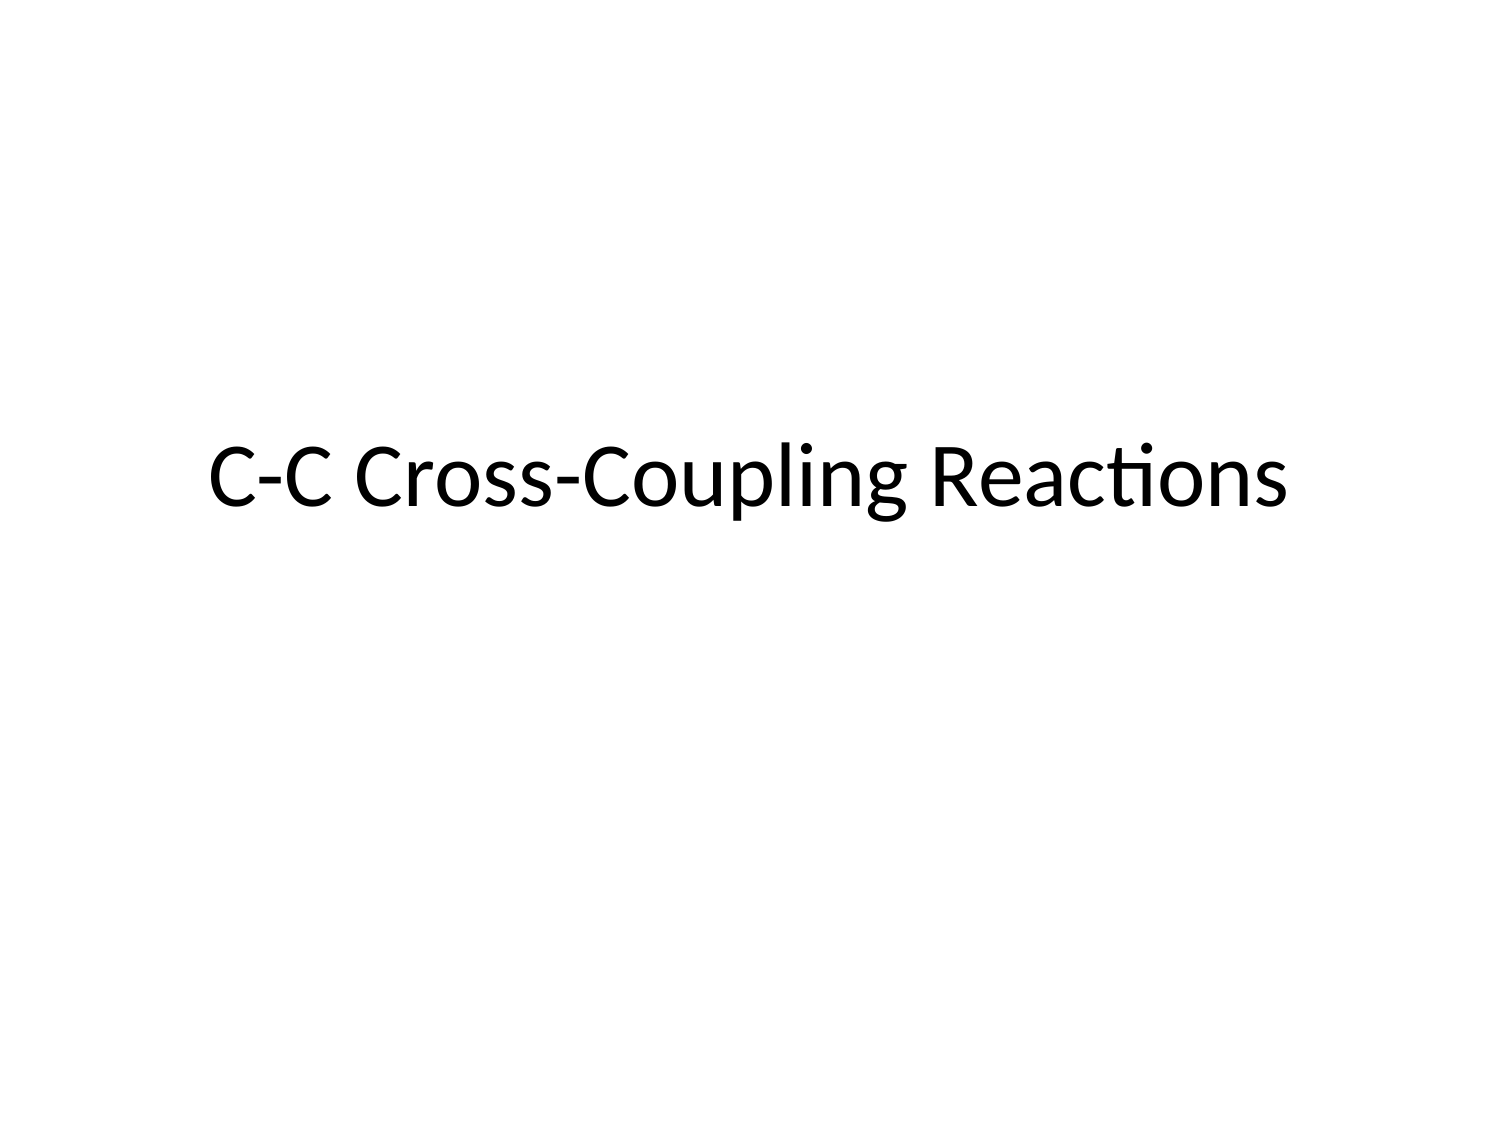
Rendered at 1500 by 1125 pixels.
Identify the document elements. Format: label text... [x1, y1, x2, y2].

title C-C Cross-Coupling Reactions [112, 349, 1388, 591]
